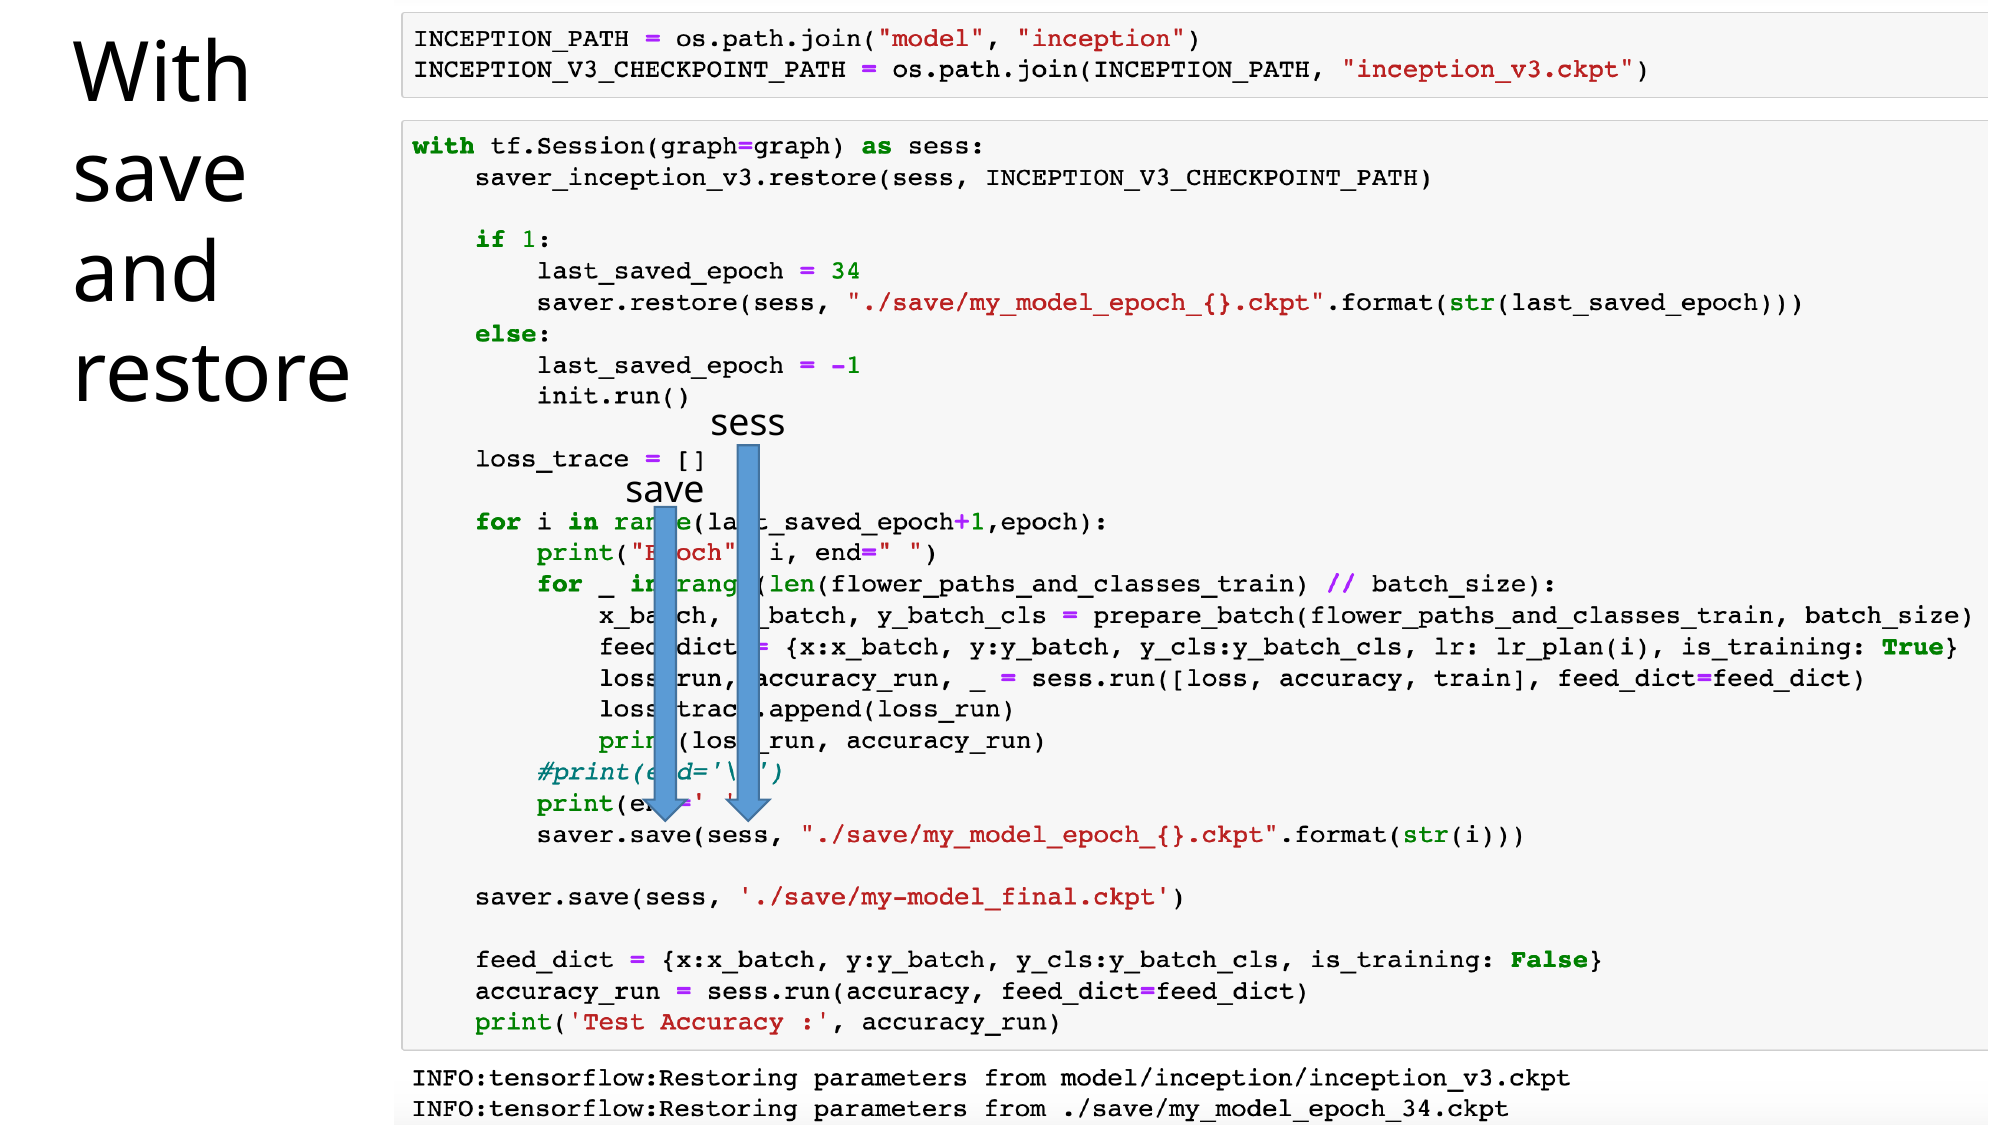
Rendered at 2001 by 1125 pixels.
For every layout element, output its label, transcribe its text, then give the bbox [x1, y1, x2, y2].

text_box With save and restore [57, 10, 368, 426]
picture [394, 0, 1988, 1125]
